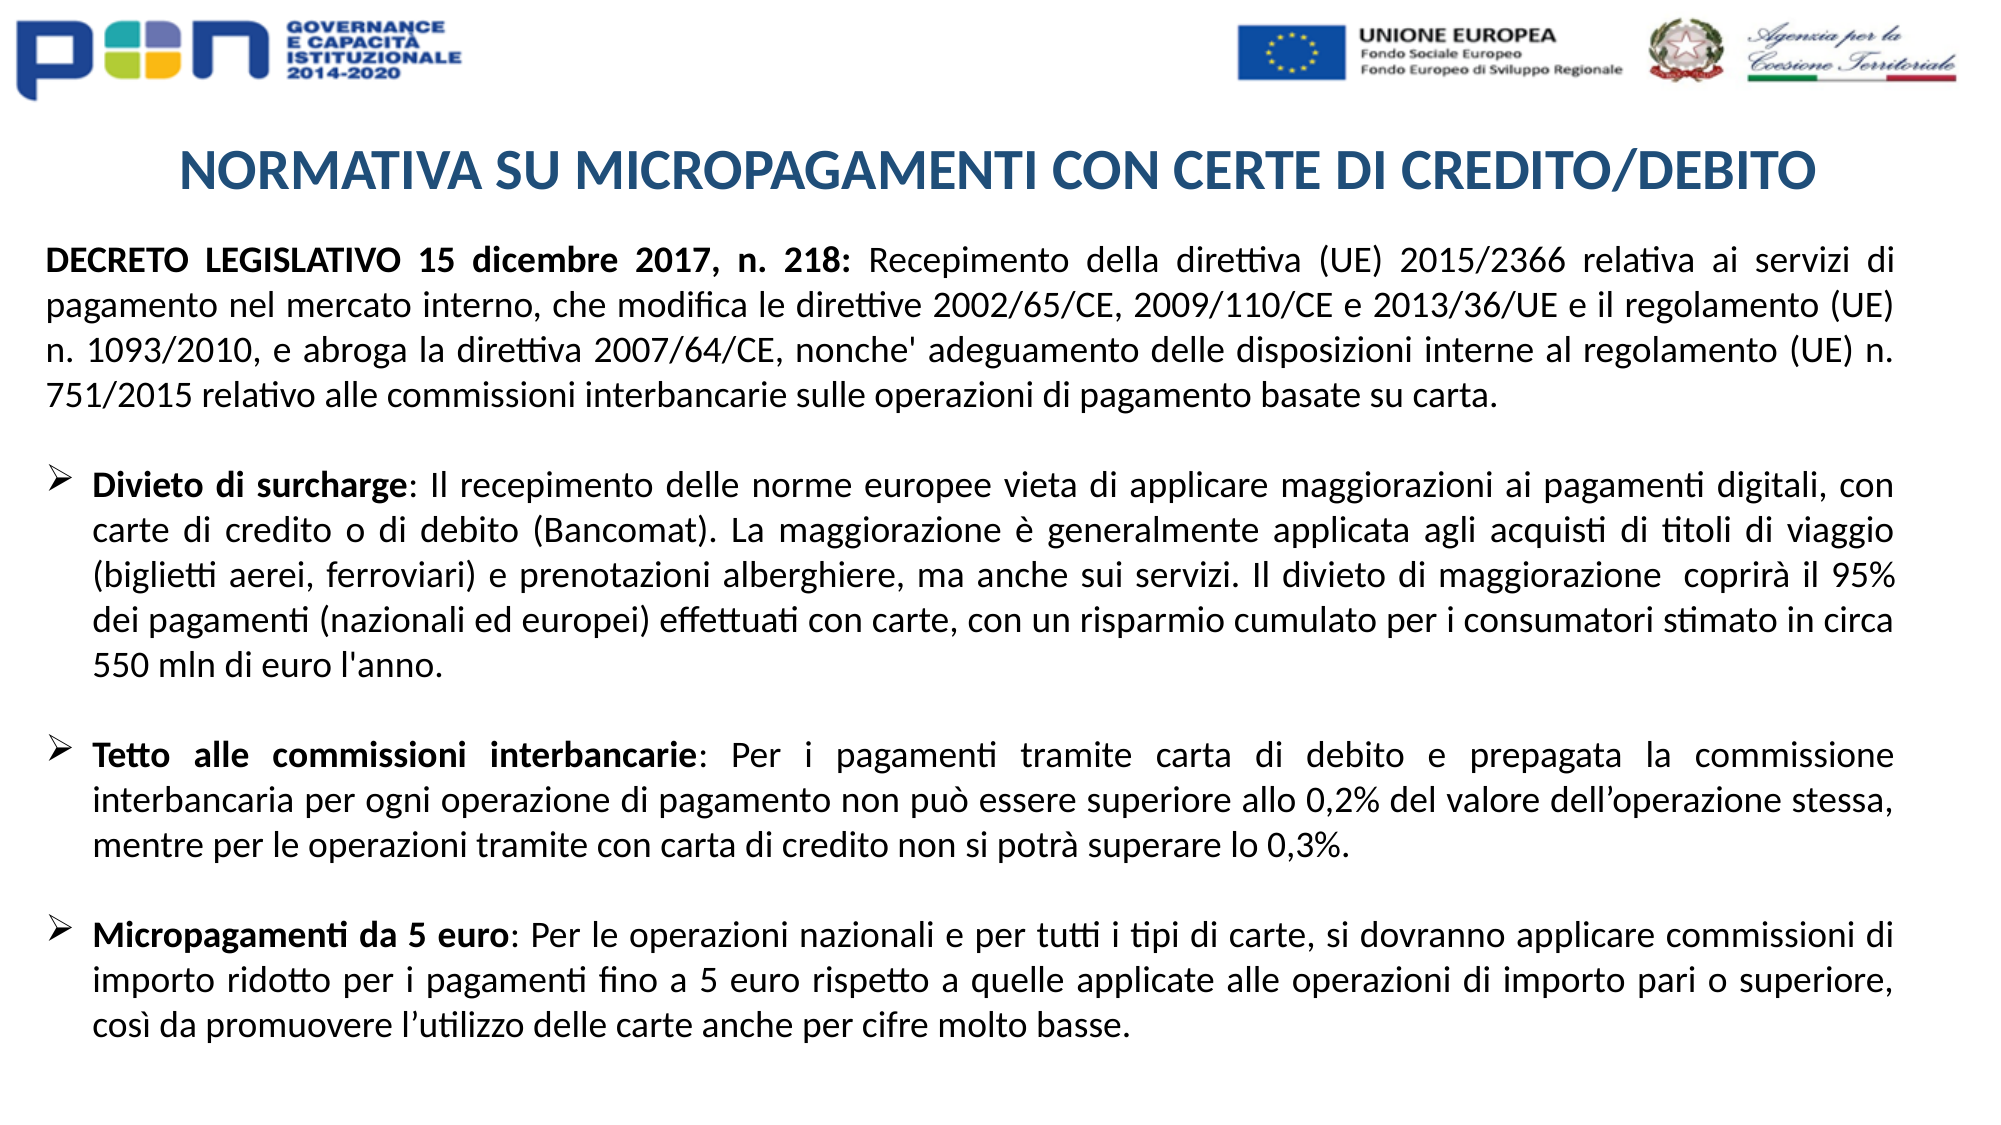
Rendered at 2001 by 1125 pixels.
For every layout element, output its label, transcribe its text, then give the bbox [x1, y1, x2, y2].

text_box DECRETO LEGISLATIVO 15 dicembre 2017, n. 218: Recepimento della direttiva (UE) 2015/2366 relativa ai servizi di pagamento nel mercato interno, che modifica le direttive 2002/65/CE, 2009/110/CE e 2013/36/UE e il regolamento (UE) n. 1093/2010, e abroga la direttiva 2007/64/CE, nonche' adeguamento delle disposizioni interne al regolamento (UE) n. 751/2015 relativo alle commissioni interbancarie sulle operazioni di pagamento basate su carta. Divieto di surcharge: Il recepimento delle norme europee vieta di applicare maggiorazioni ai pagamenti digitali, con carte di credito o di debito (Bancomat). La maggiorazione è generalmente applicata agli acquisti di titoli di viaggio (biglietti aerei, ferroviari) e prenotazioni alberghiere, ma anche sui servizi. Il divieto di maggiorazione coprirà il 95% dei pagamenti (nazionali ed europei) effettuati con carte, con un risparmio cumulato per i consumatori stimato in circa 550 mln di euro l'anno. Tetto alle commissioni interbancarie: Per i pagamenti tramite carta di debito e prepagata la commissione interbancaria per ogni operazione di pagamento non può essere superiore allo 0,2% del valore dell’operazione stessa, mentre per le operazioni tramite con carta di credito non si potrà superare lo 0,3%. Micropagamenti da 5 euro: Per le operazioni nazionali e per tutti i tipi di carte, si dovranno applicare commissioni di importo ridotto per i pagamenti fino a 5 euro rispetto a quelle applicate alle operazioni di importo pari o superiore, così da promuovere l’utilizzo delle carte anche per cifre molto basse. [30, 227, 1911, 1053]
text_box NORMATIVA SU MICROPAGAMENTI CON CERTE DI CREDITO/DEBITO [30, 107, 1967, 228]
picture [0, 9, 1967, 107]
